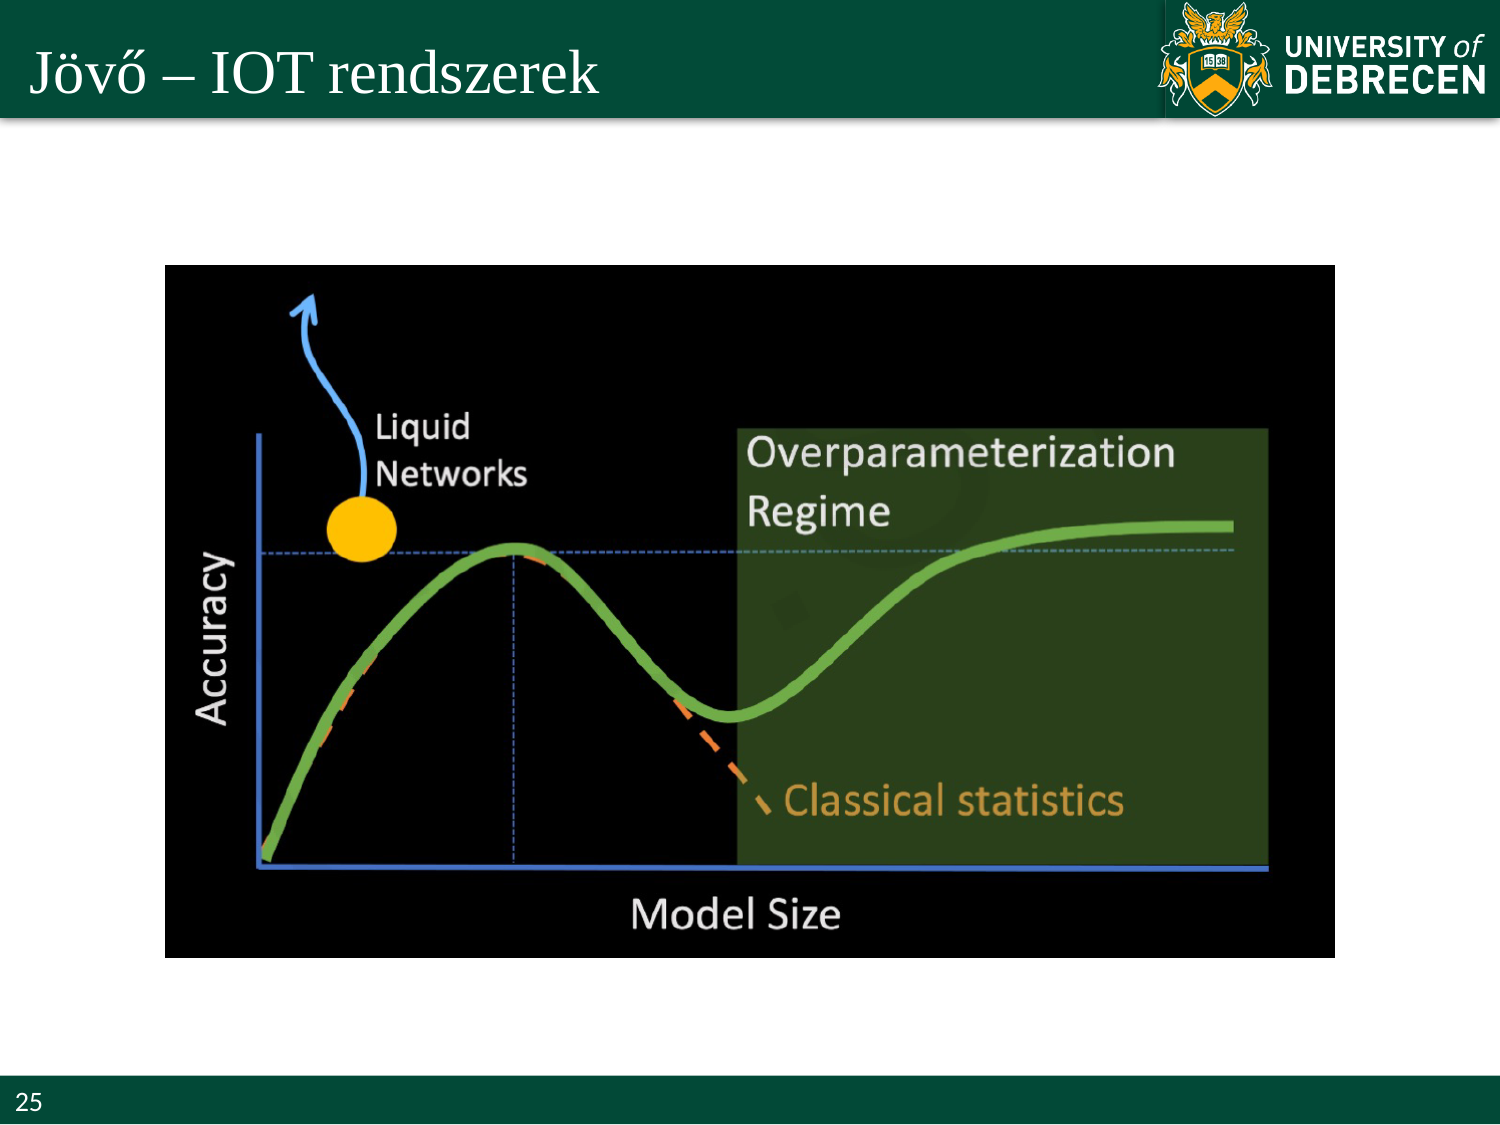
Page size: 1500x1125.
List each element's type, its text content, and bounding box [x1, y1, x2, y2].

title Jövő – IOT rendszerek [0, 0, 1149, 115]
picture [165, 265, 1335, 958]
picture [1157, 1, 1500, 117]
